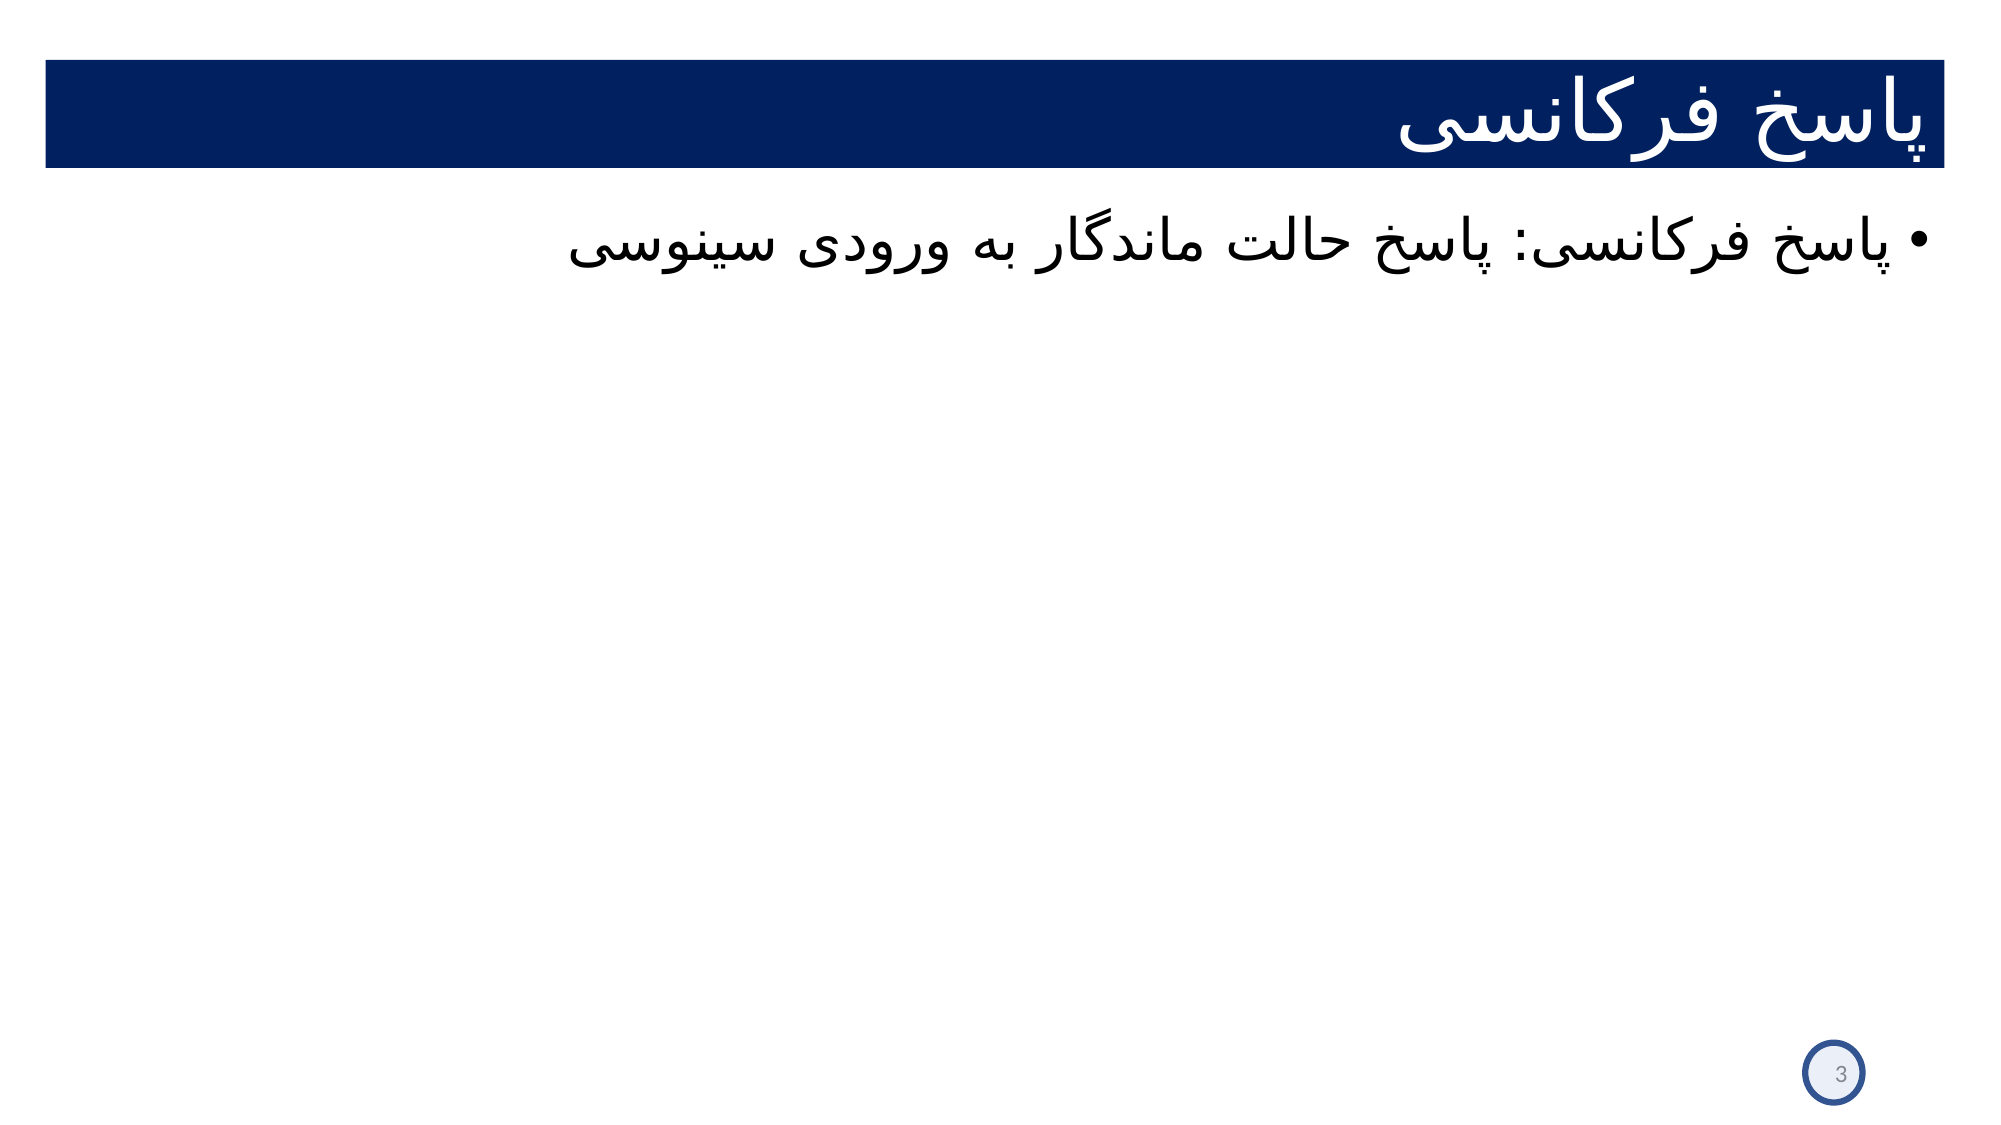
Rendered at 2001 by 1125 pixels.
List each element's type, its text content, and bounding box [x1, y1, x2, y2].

slide_number 3 [1412, 1066, 1863, 1103]
list پاسخ فرکانسی: پاسخ حالت ماندگار به ورودی سینوسی [45, 203, 1945, 1066]
title پاسخ فرکانسی [45, 59, 1945, 168]
